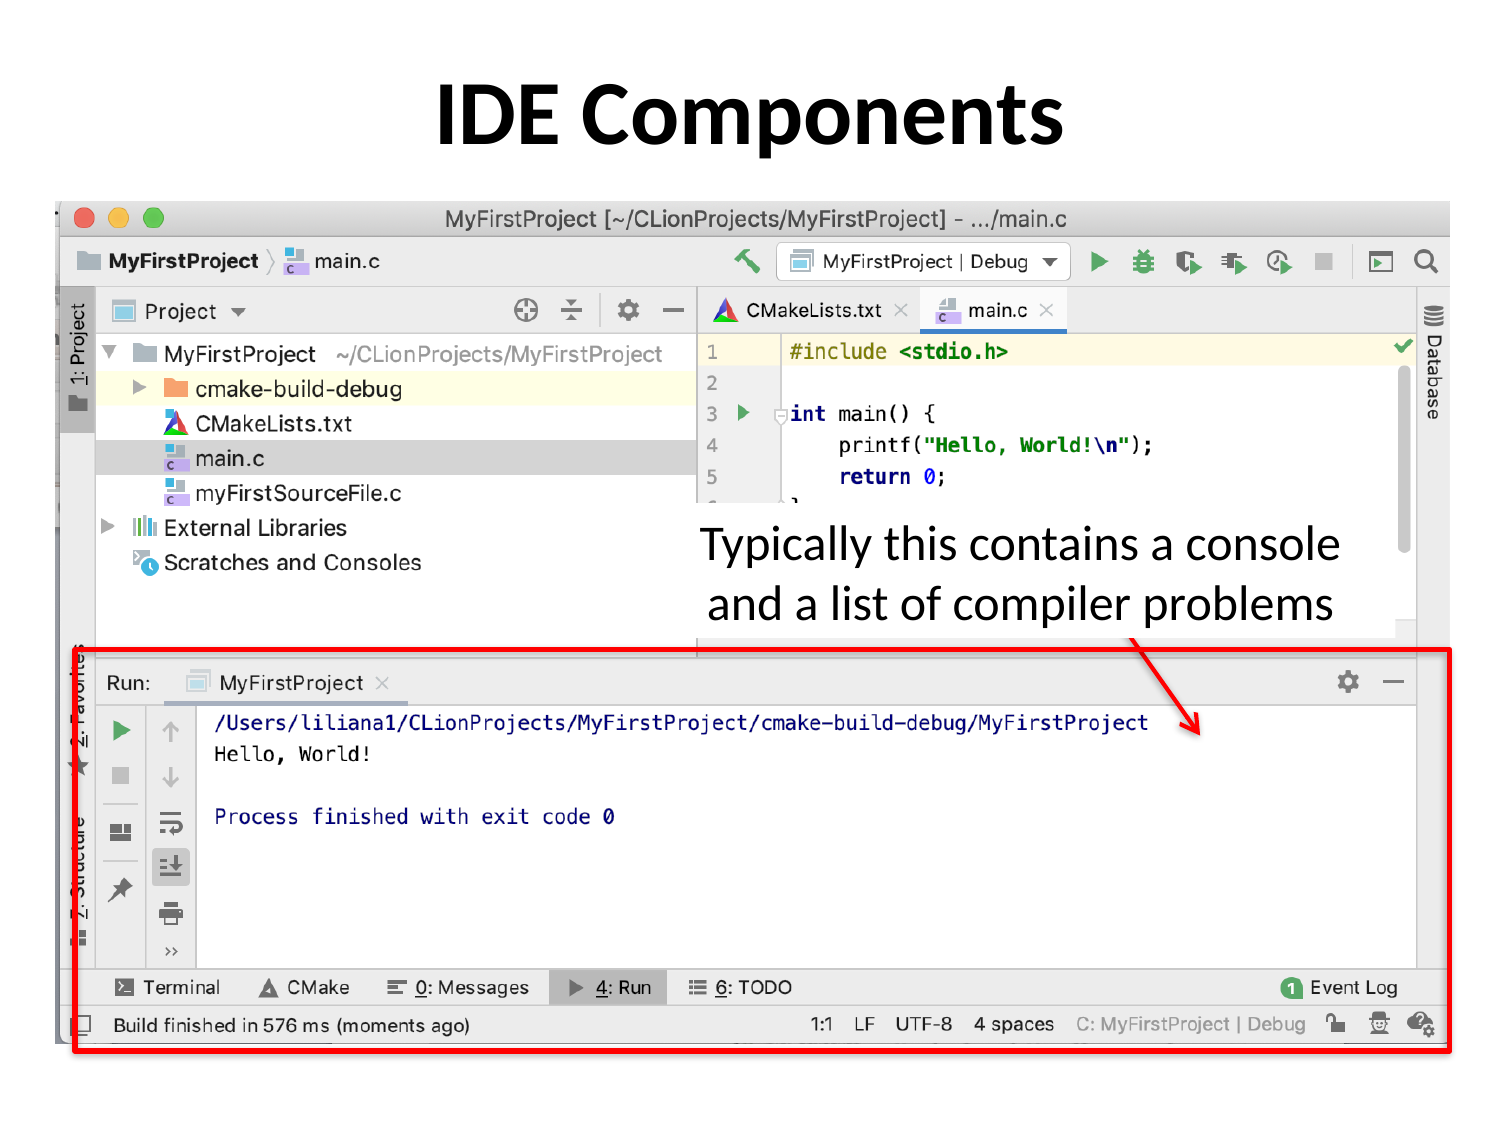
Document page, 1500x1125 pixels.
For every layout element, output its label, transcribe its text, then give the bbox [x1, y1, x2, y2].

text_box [1121, 623, 1201, 736]
picture [54, 201, 1450, 1044]
text_box IDE Components [74, 14, 1425, 200]
